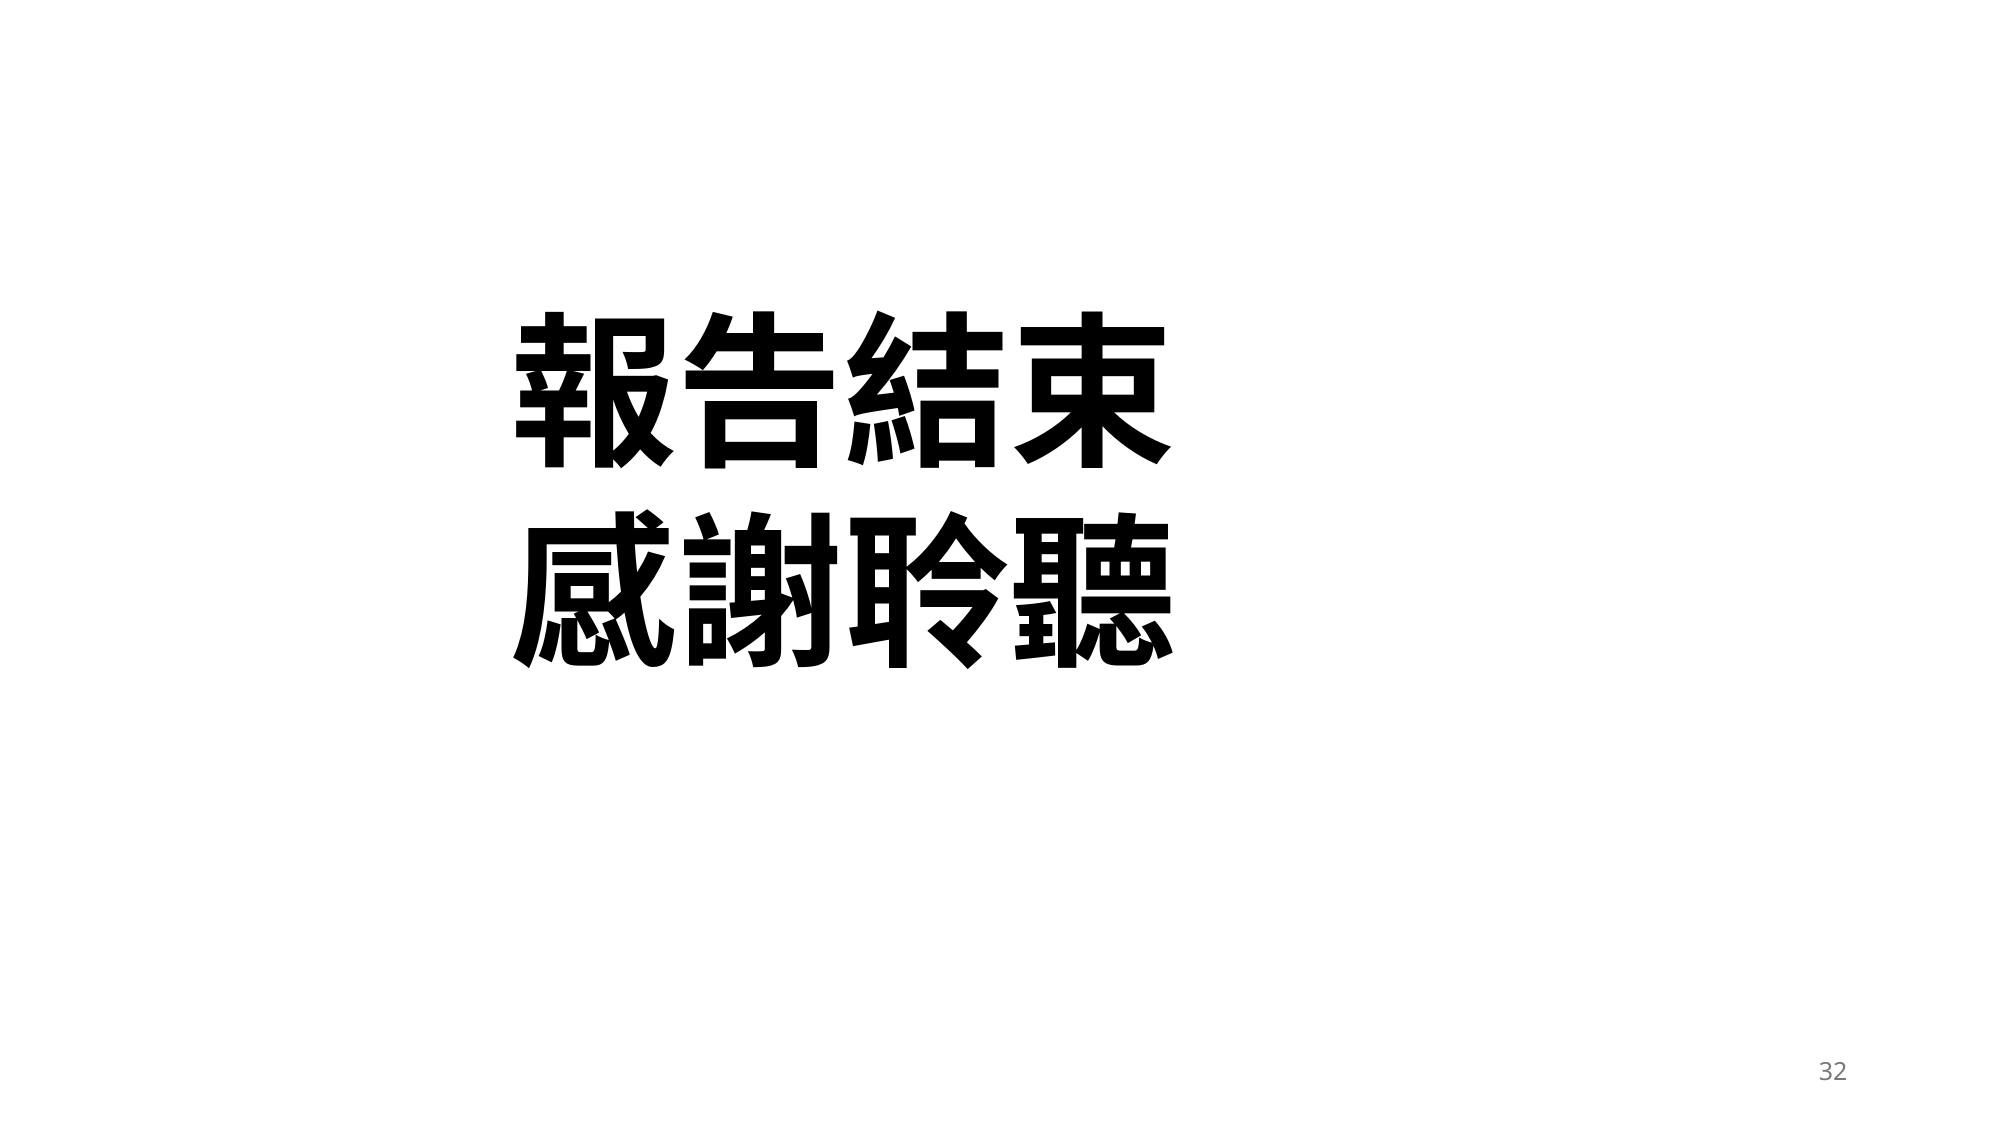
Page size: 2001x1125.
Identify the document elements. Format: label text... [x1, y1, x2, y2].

title 報告結束 感謝聆聽 [495, 279, 1906, 813]
slide_number 32 [1412, 1042, 1863, 1103]
